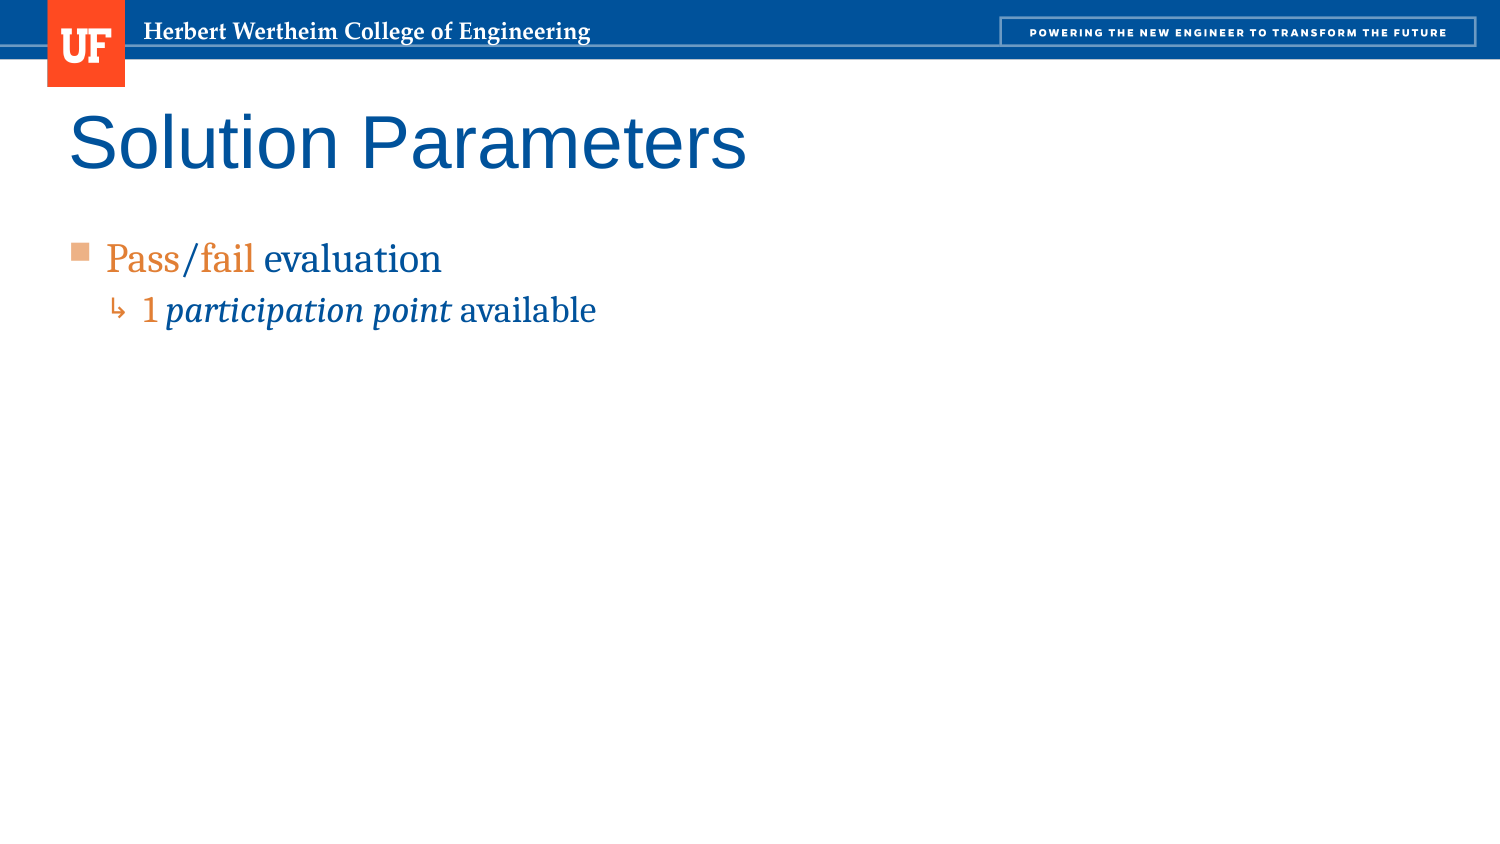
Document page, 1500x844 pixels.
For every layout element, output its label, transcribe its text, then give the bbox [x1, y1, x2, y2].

title Solution Parameters [53, 86, 1414, 223]
list Pass/fail evaluation 1 participation point available [53, 223, 1447, 803]
picture [0, 0, 1500, 87]
